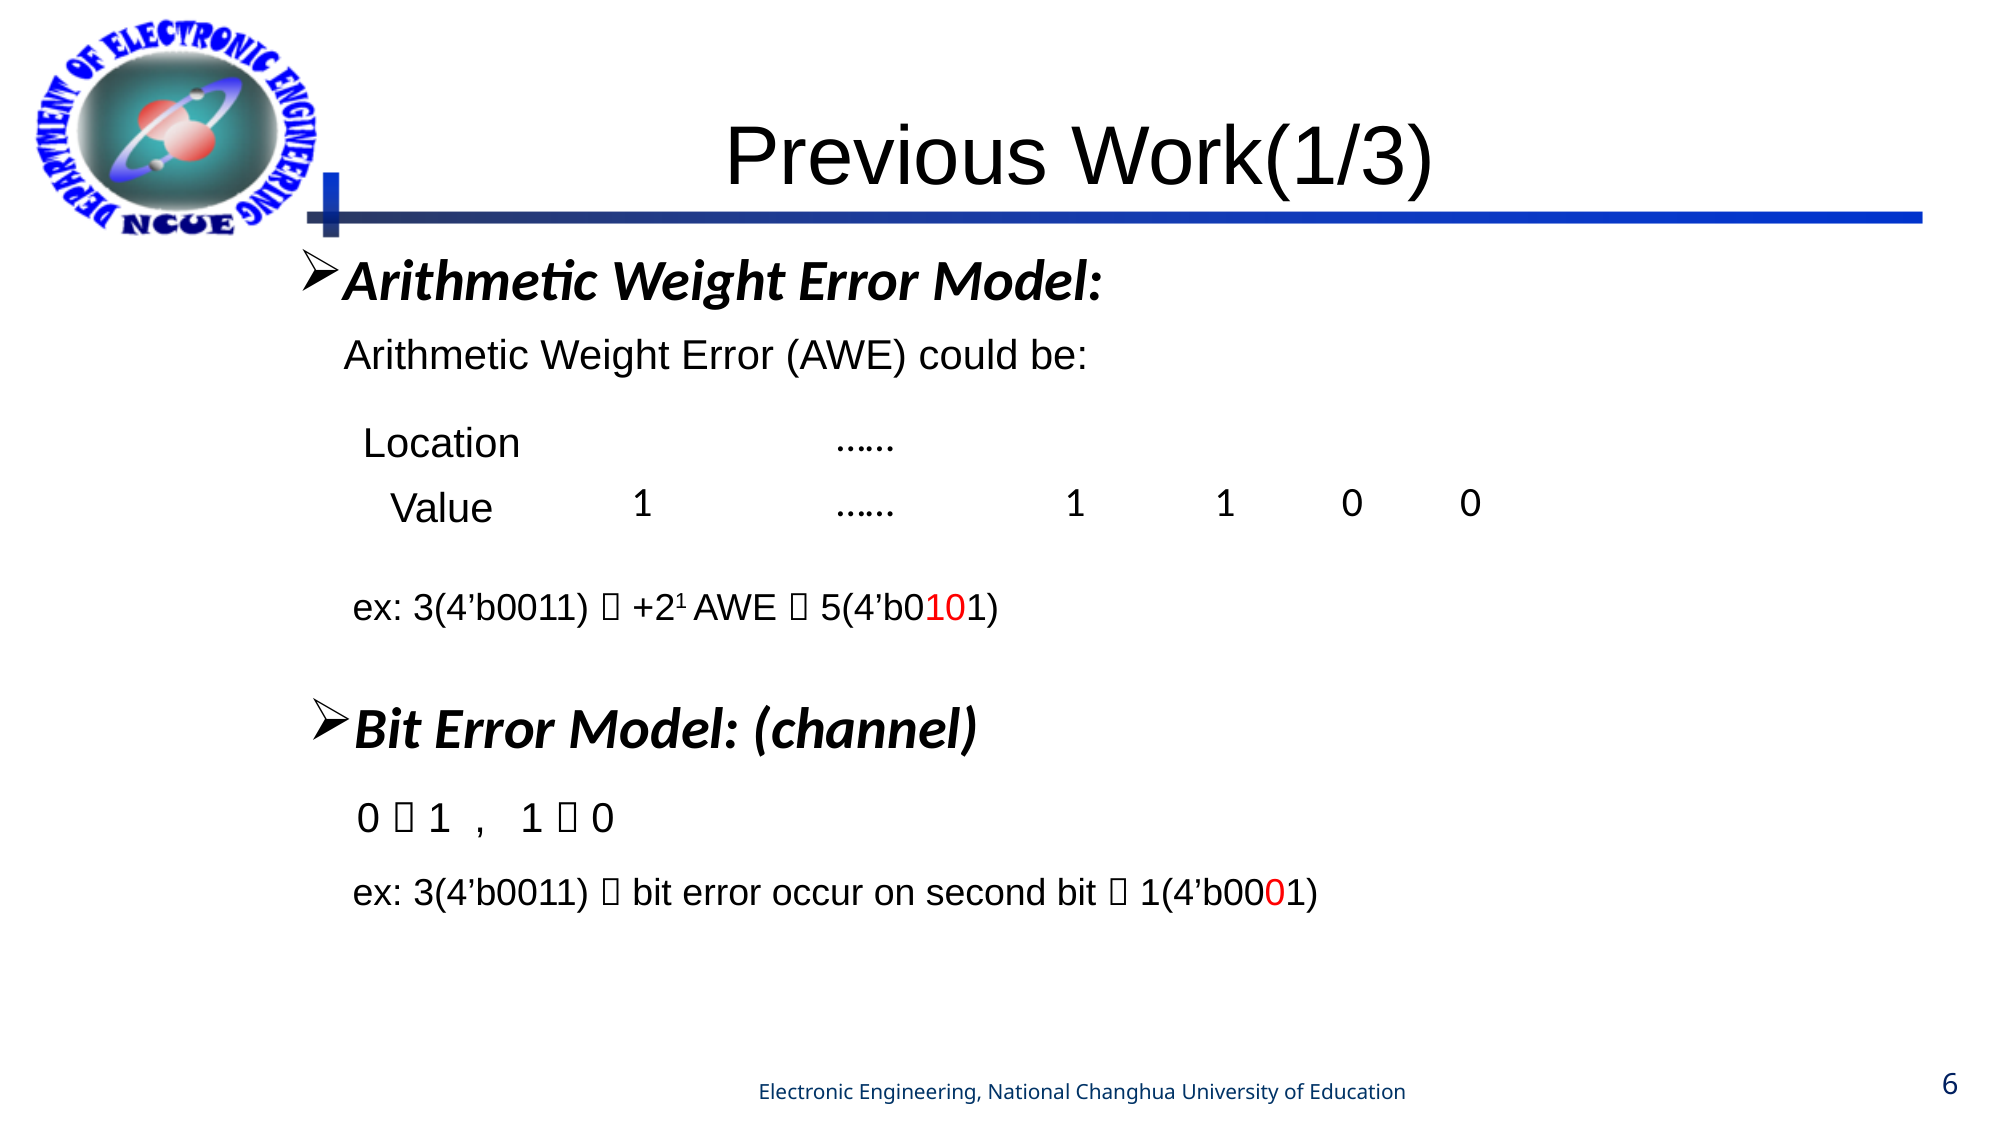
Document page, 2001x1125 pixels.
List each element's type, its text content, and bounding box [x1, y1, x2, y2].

text_box Electronic Engineering, National Changhua University of Education [293, 1073, 1867, 1110]
picture [20, 15, 1951, 242]
text_box 6 [1891, 1048, 2000, 1123]
text_box ex: 3(4’b0011)  bit error occur on second bit  1(4’b0001) [338, 860, 1386, 921]
text_box Bit Error Model: (channel) 0  1 , 1  0 [293, 690, 1930, 854]
text_box ex: 3(4’b0011)  +21 AWE  5(4’b0101) [337, 575, 1064, 635]
